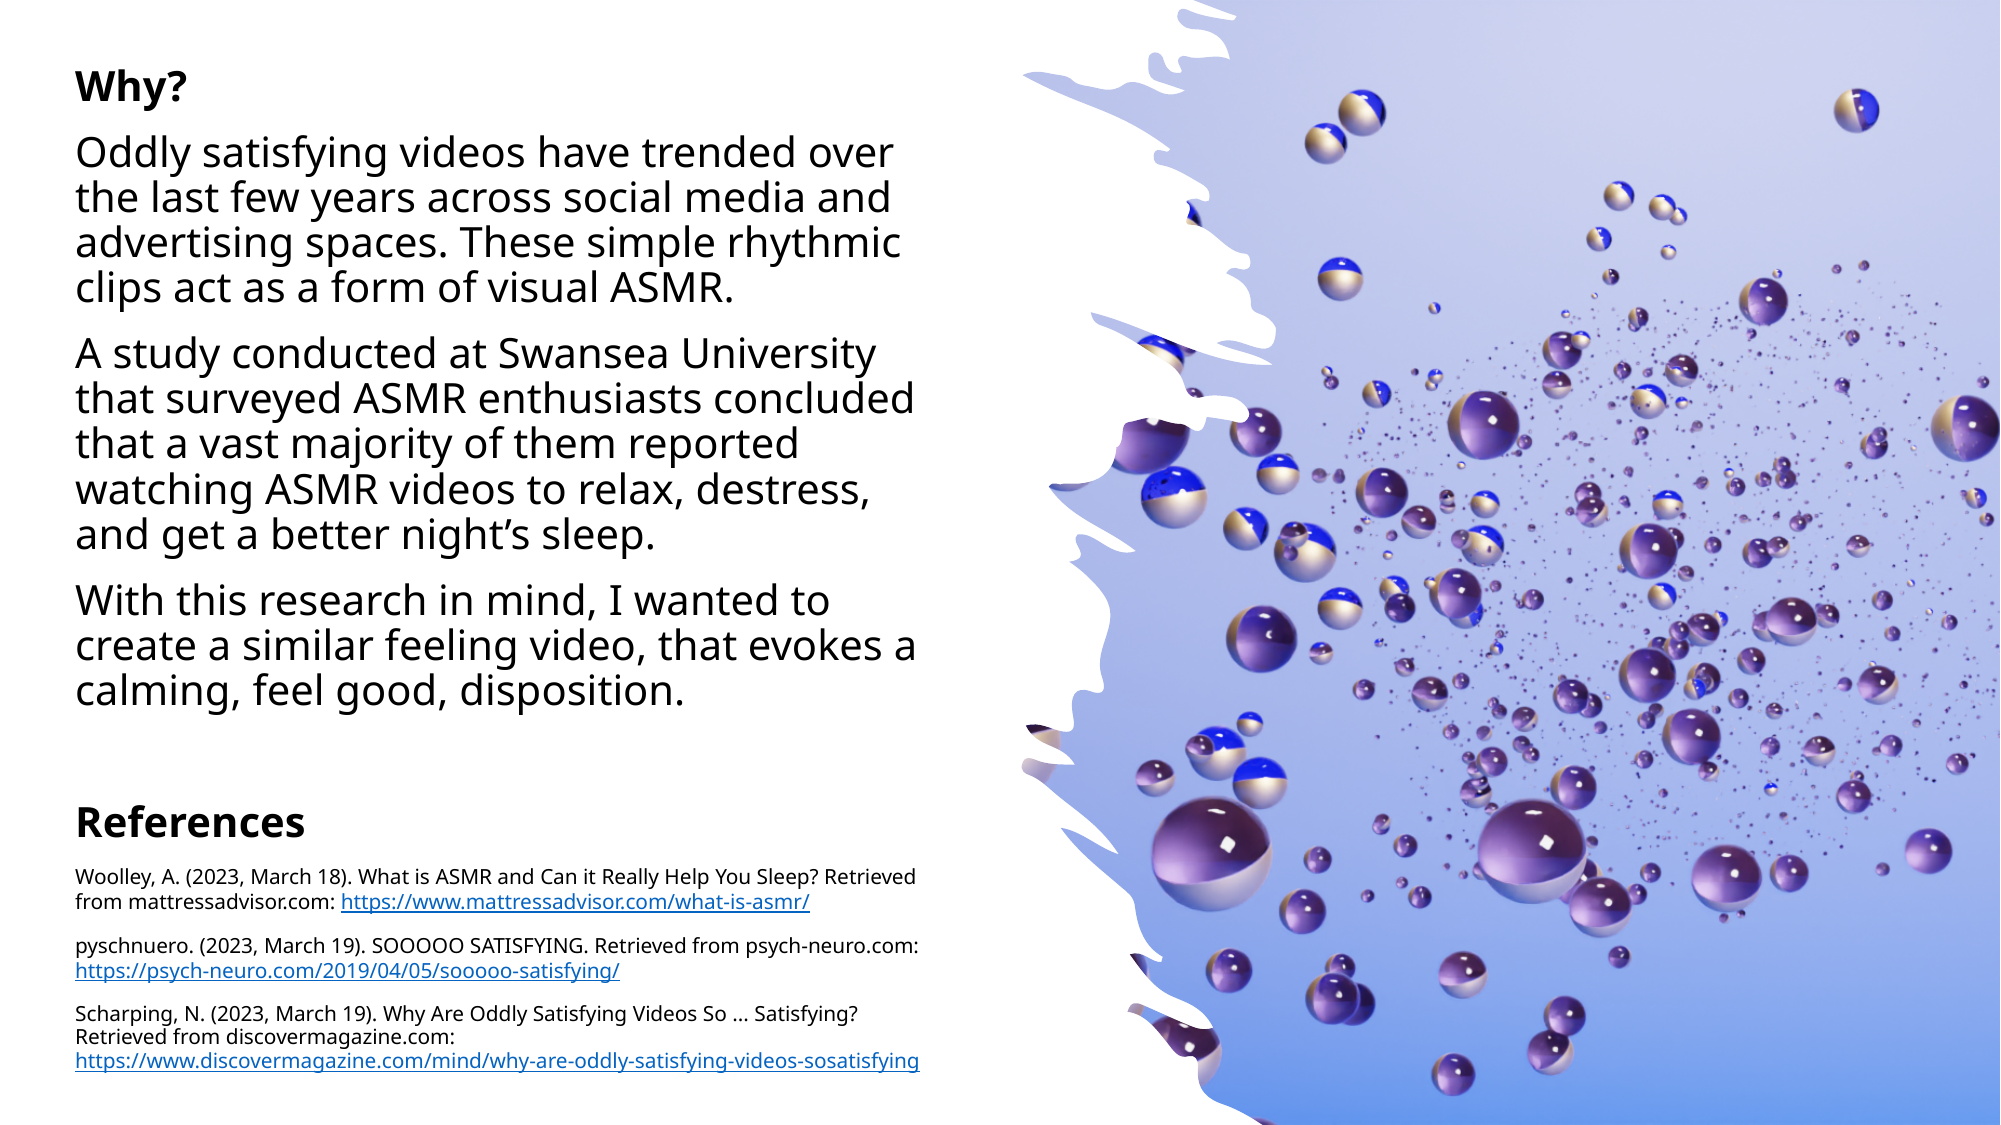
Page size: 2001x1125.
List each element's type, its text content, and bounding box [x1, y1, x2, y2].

text_box [0, 0, 1021, 1125]
list Why? Oddly satisfying videos have trended over the last few years across social media and advertising spaces. These simple rhythmic clips act as a form of visual ASMR. A study conducted at Swansea University that surveyed ASMR enthusiasts concluded that a vast majority of them reported watching ASMR videos to relax, destress, and get a better night’s sleep. With this research in mind, I wanted to create a similar feeling video, that evokes a calming, feel good, disposition. References Woolley, A. (2023, March 18). What is ASMR and Can it Really Help You Sleep? Retrieved from mattressadvisor.com: https://www.mattressadvisor.com/what-is-asmr/ pyschnuero. (2023, March 19). SOOOOO SATISFYING. Retrieved from psych-neuro.com: https://psych-neuro.com/2019/04/05/sooooo-satisfying/ Scharping, N. (2023, March 19). Why Are Oddly Satisfying Videos So ... Satisfying? Retrieved from discovermagazine.com: https://www.discovermagazine.com/mind/why-are-oddly-satisfying-videos-sosatisfying [60, 58, 962, 1098]
picture [1021, 0, 2000, 1125]
